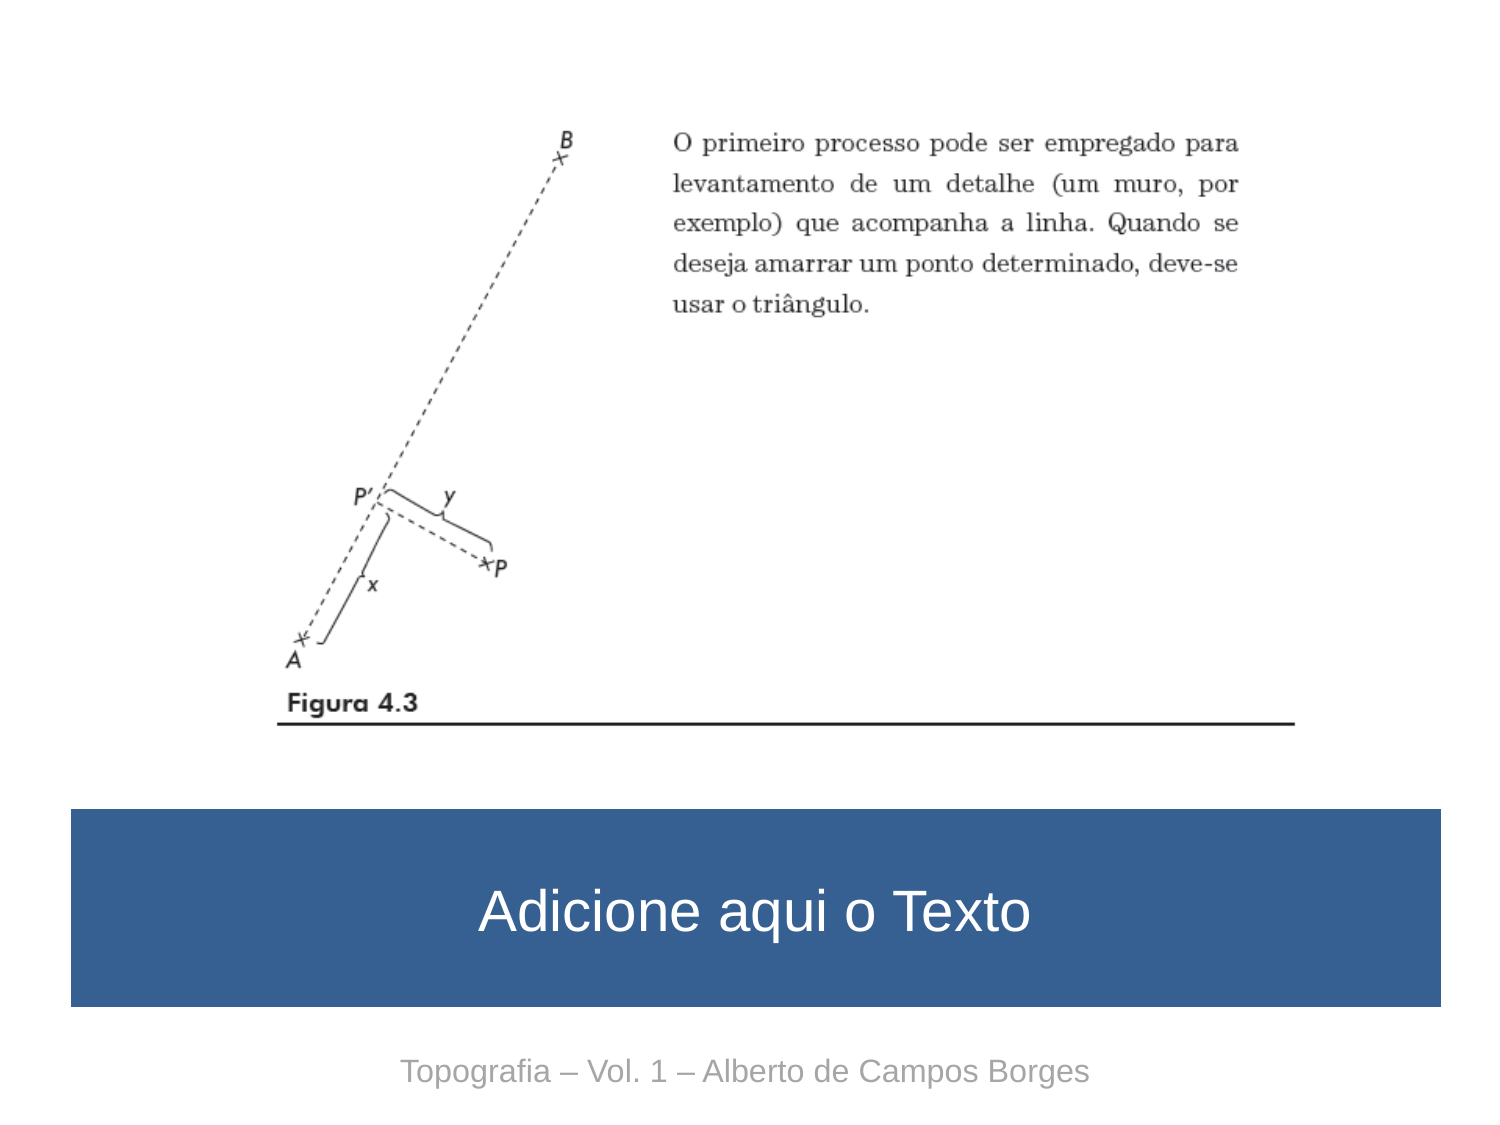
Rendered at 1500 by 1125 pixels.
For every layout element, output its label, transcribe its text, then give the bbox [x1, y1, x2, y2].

footer Topografia – Vol. 1 – Alberto de Campos Borges [0, 1042, 1500, 1103]
picture [218, 89, 1329, 738]
text_box Adicione aqui o Texto [70, 808, 1442, 1008]
